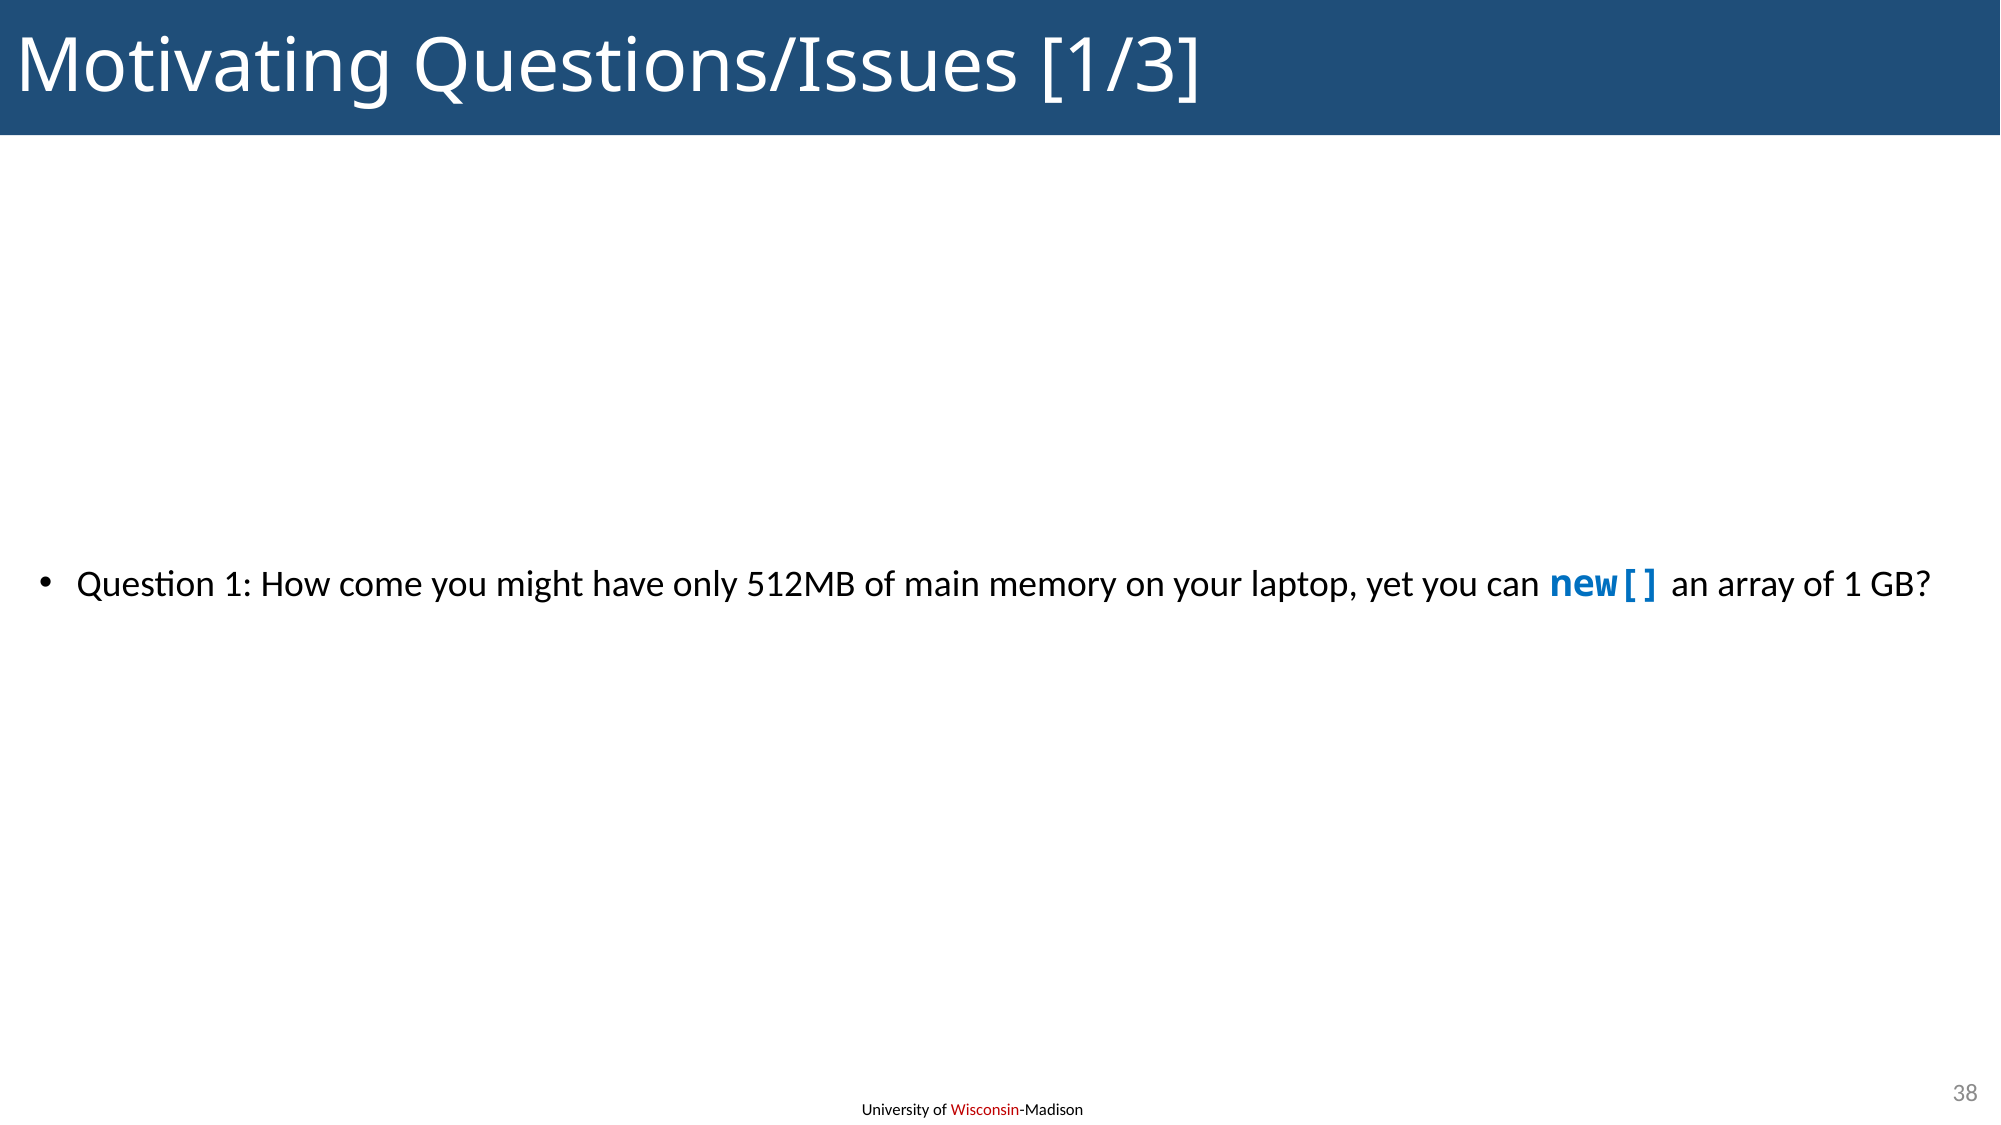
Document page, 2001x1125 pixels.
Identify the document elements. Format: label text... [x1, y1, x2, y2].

slide_number 38 [1879, 1069, 1994, 1114]
list Question 1: How come you might have only 512MB of main memory on your laptop, yet you can new[] an array of 1 GB? [24, 245, 1987, 1055]
title Motivating Questions/Issues [1/3] [0, 0, 2000, 136]
